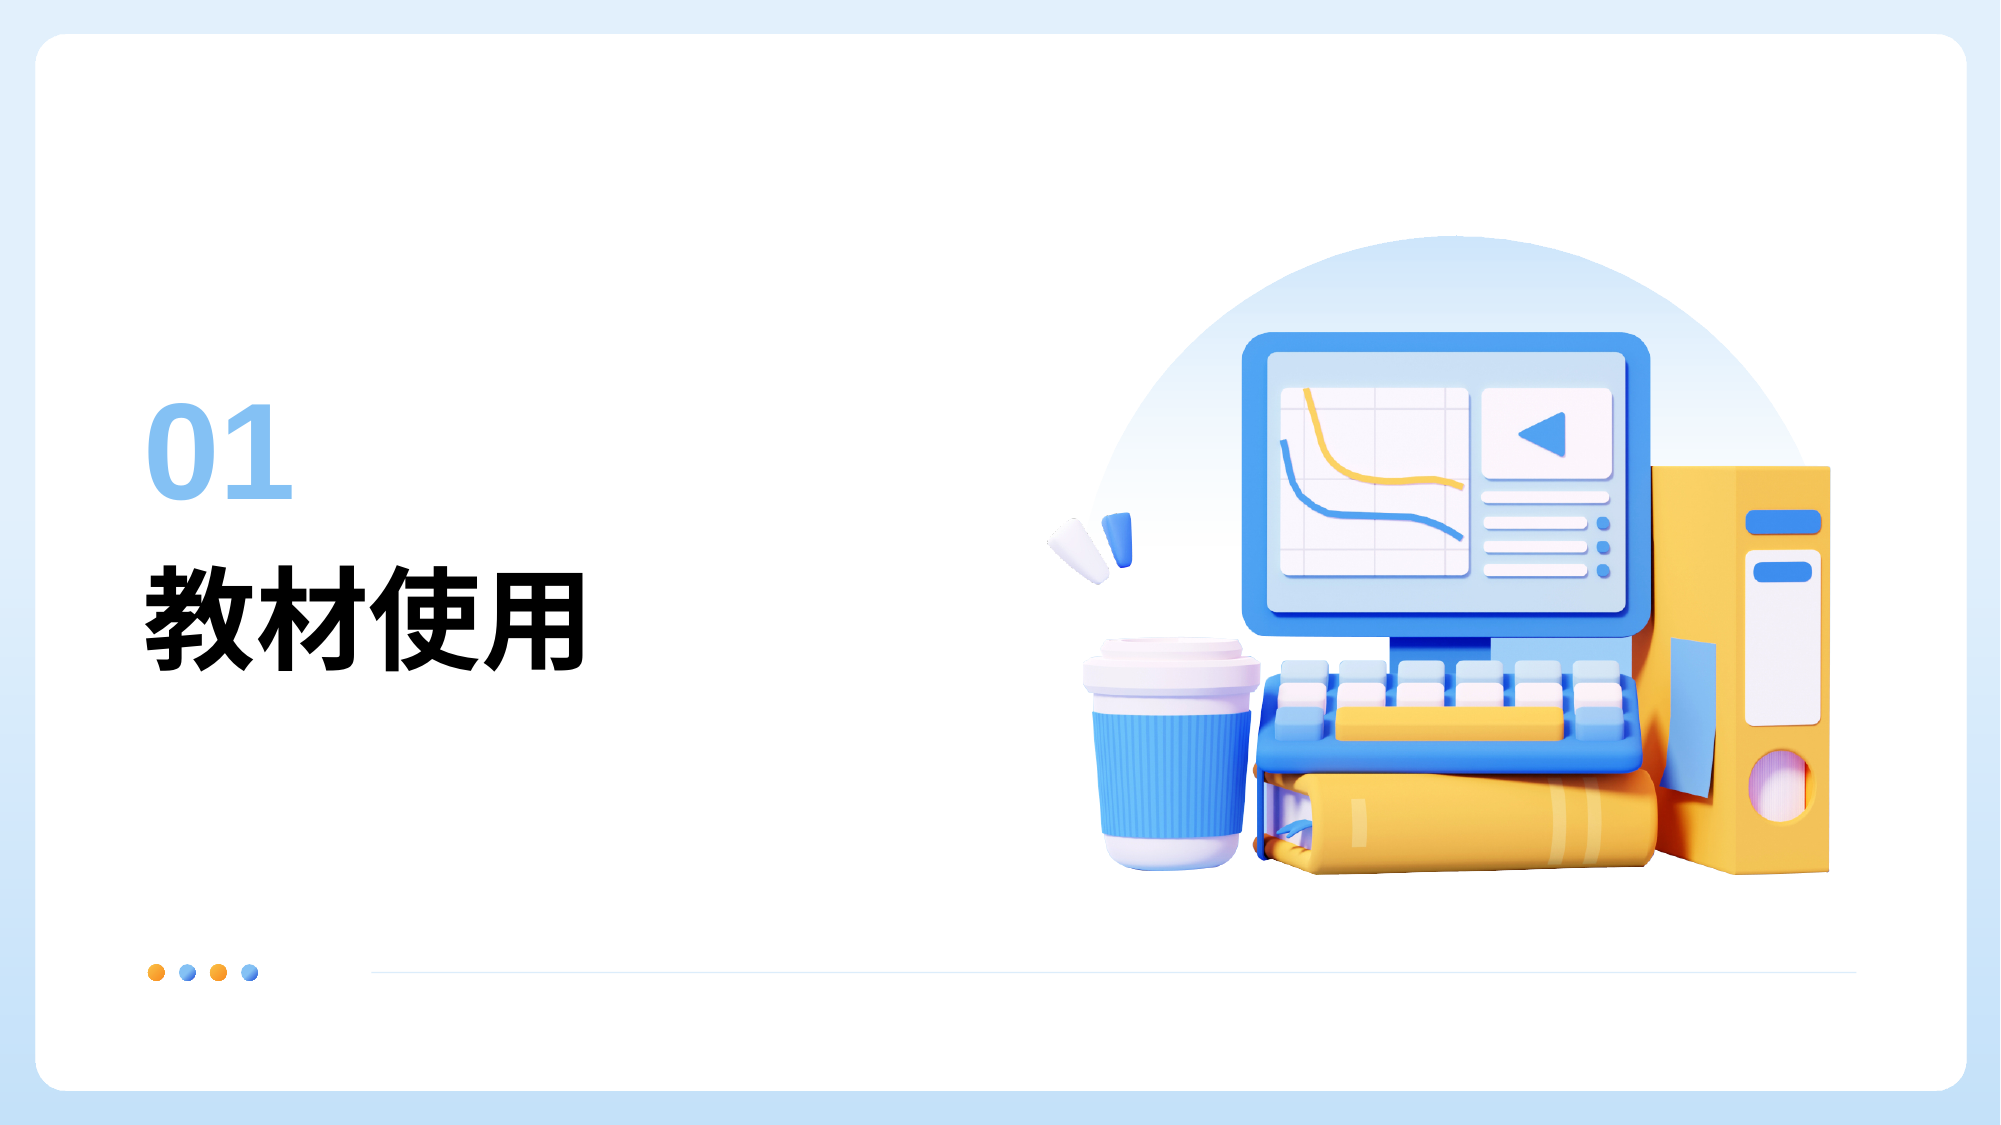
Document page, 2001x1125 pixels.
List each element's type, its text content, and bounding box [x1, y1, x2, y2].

title 教材使用 [143, 549, 951, 942]
list 01 [143, 255, 951, 527]
picture [1031, 320, 1885, 891]
